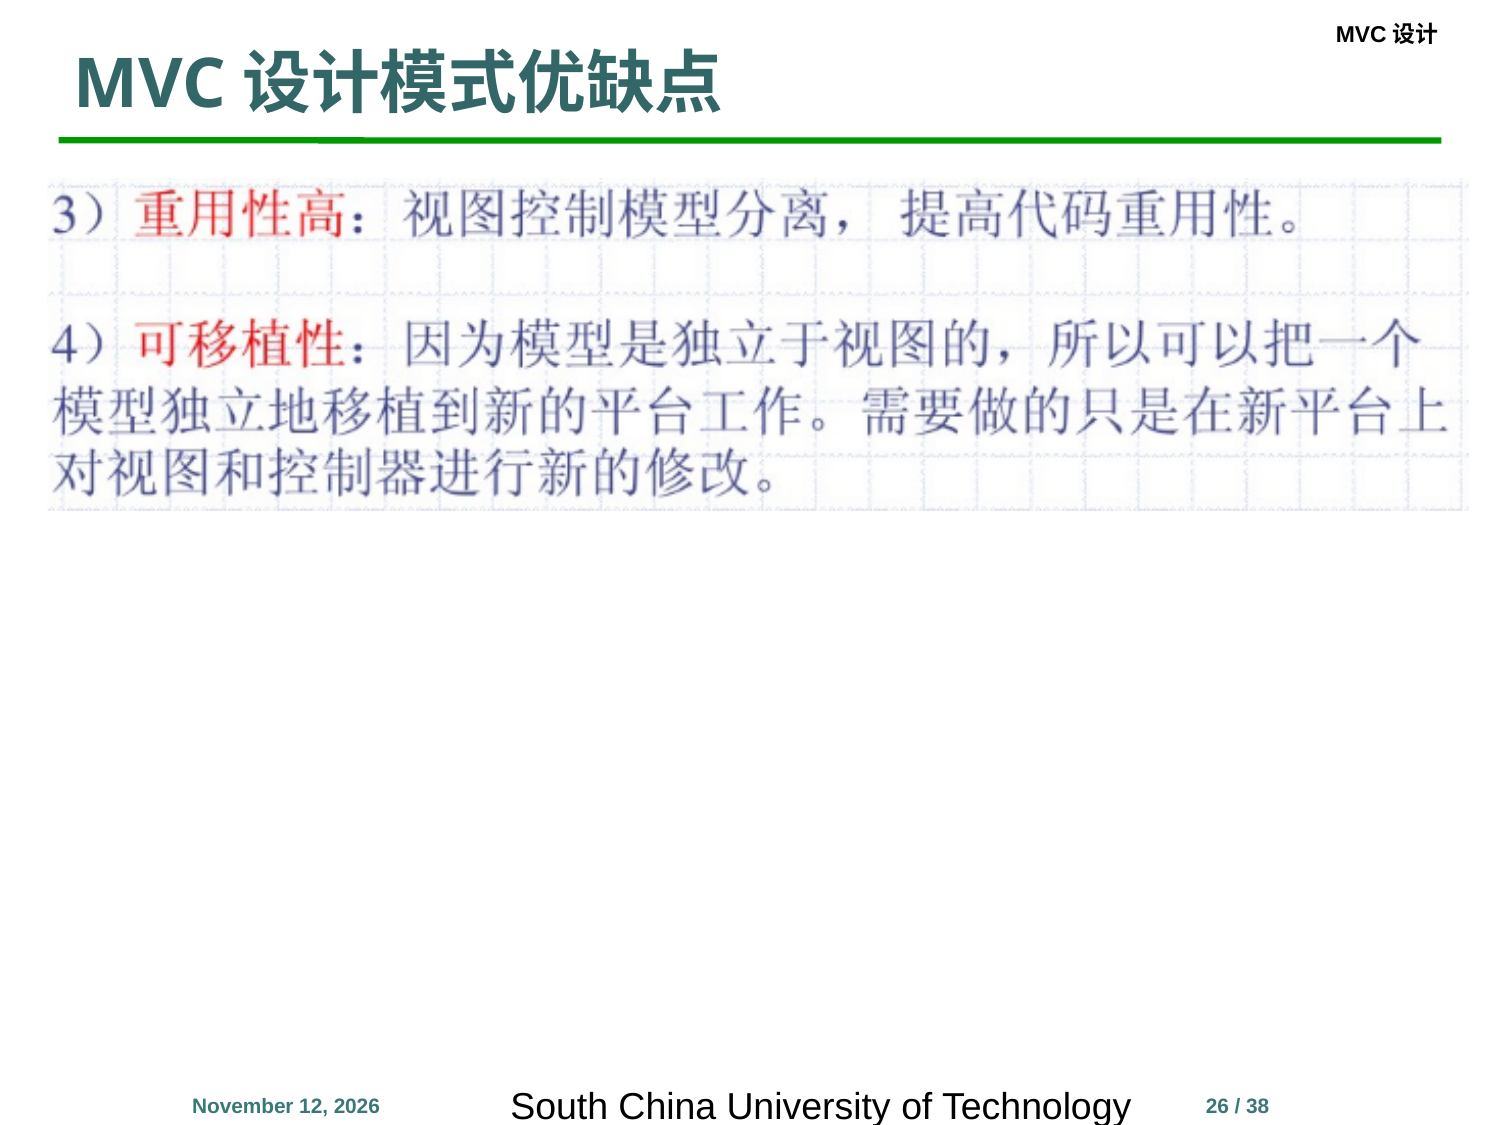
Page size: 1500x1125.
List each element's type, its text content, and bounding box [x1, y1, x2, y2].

picture [46, 177, 1469, 512]
title MVC设计模式优缺点 [58, 22, 1442, 129]
